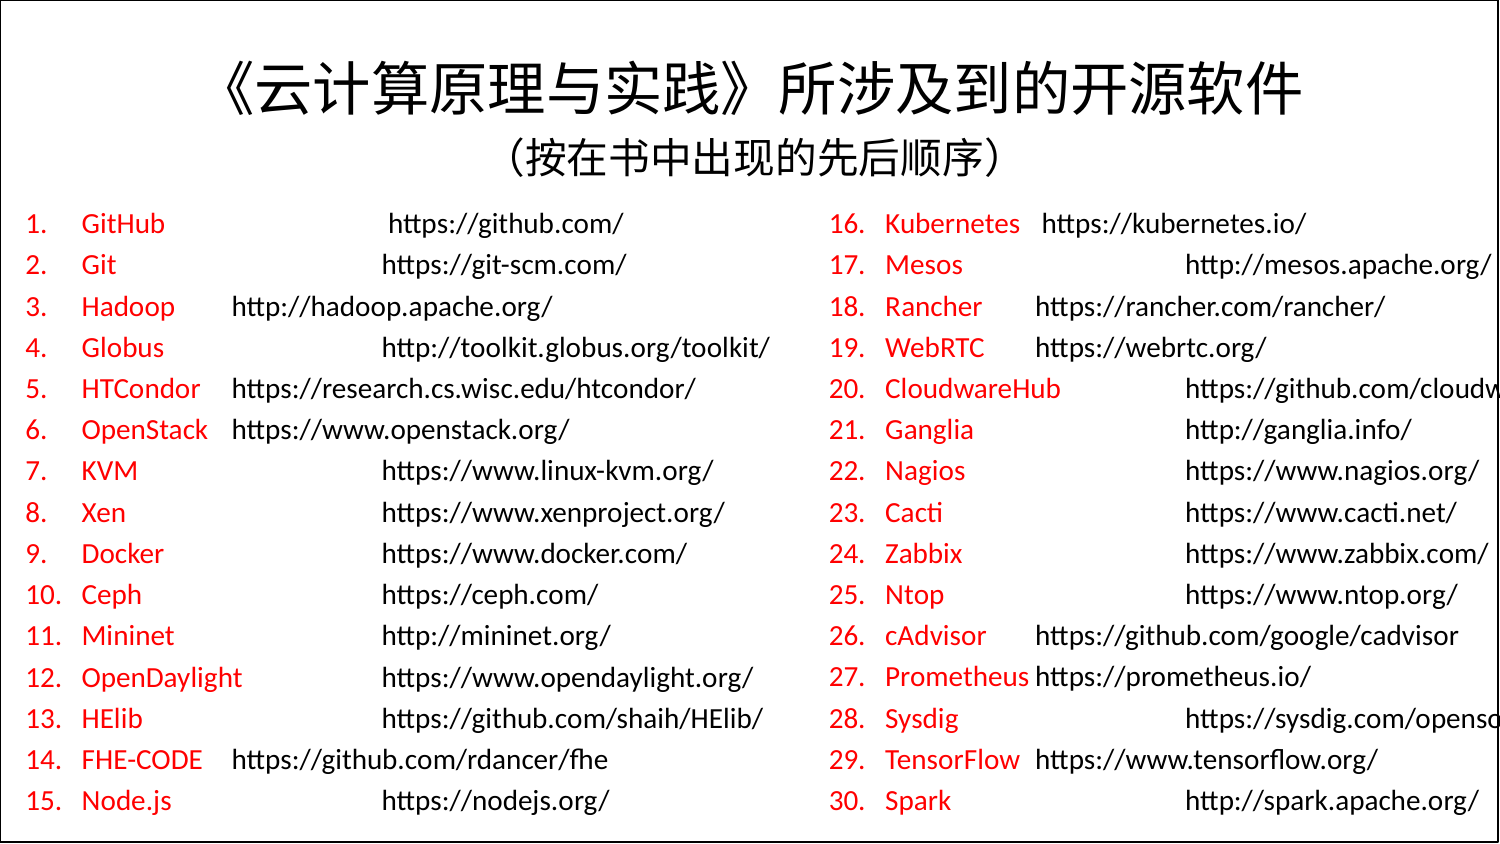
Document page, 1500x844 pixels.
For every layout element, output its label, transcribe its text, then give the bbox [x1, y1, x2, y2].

text_box Kubernetes https://kubernetes.io/ Mesos http://mesos.apache.org/ Rancher https://rancher.com/rancher/ WebRTC https://webrtc.org/ CloudwareHub https://github.com/cloudwarelabs Ganglia http://ganglia.info/ Nagios https://www.nagios.org/ Cacti https://www.cacti.net/ Zabbix https://www.zabbix.com/ Ntop https://www.ntop.org/ cAdvisor https://github.com/google/cadvisor Prometheus https://prometheus.io/ Sysdig https://sysdig.com/opensource/ TensorFlow https://www.tensorflow.org/ Spark http://spark.apache.org/ [813, 196, 1500, 844]
title 《云计算原理与实践》所涉及到的开源软件 （按在书中出现的先后顺序） [75, 28, 1425, 192]
list GitHub https://github.com/ Git https://git-scm.com/ Hadoop http://hadoop.apache.org/ Globus http://toolkit.globus.org/toolkit/ HTCondor https://research.cs.wisc.edu/htcondor/ OpenStack https://www.openstack.org/ KVM https://www.linux-kvm.org/ Xen https://www.xenproject.org/ Docker https://www.docker.com/ Ceph https://ceph.com/ Mininet http://mininet.org/ OpenDaylight https://www.opendaylight.org/ HElib https://github.com/shaih/HElib/ FHE-CODE https://github.com/rdancer/fhe Node.js https://nodejs.org/ [10, 196, 813, 824]
